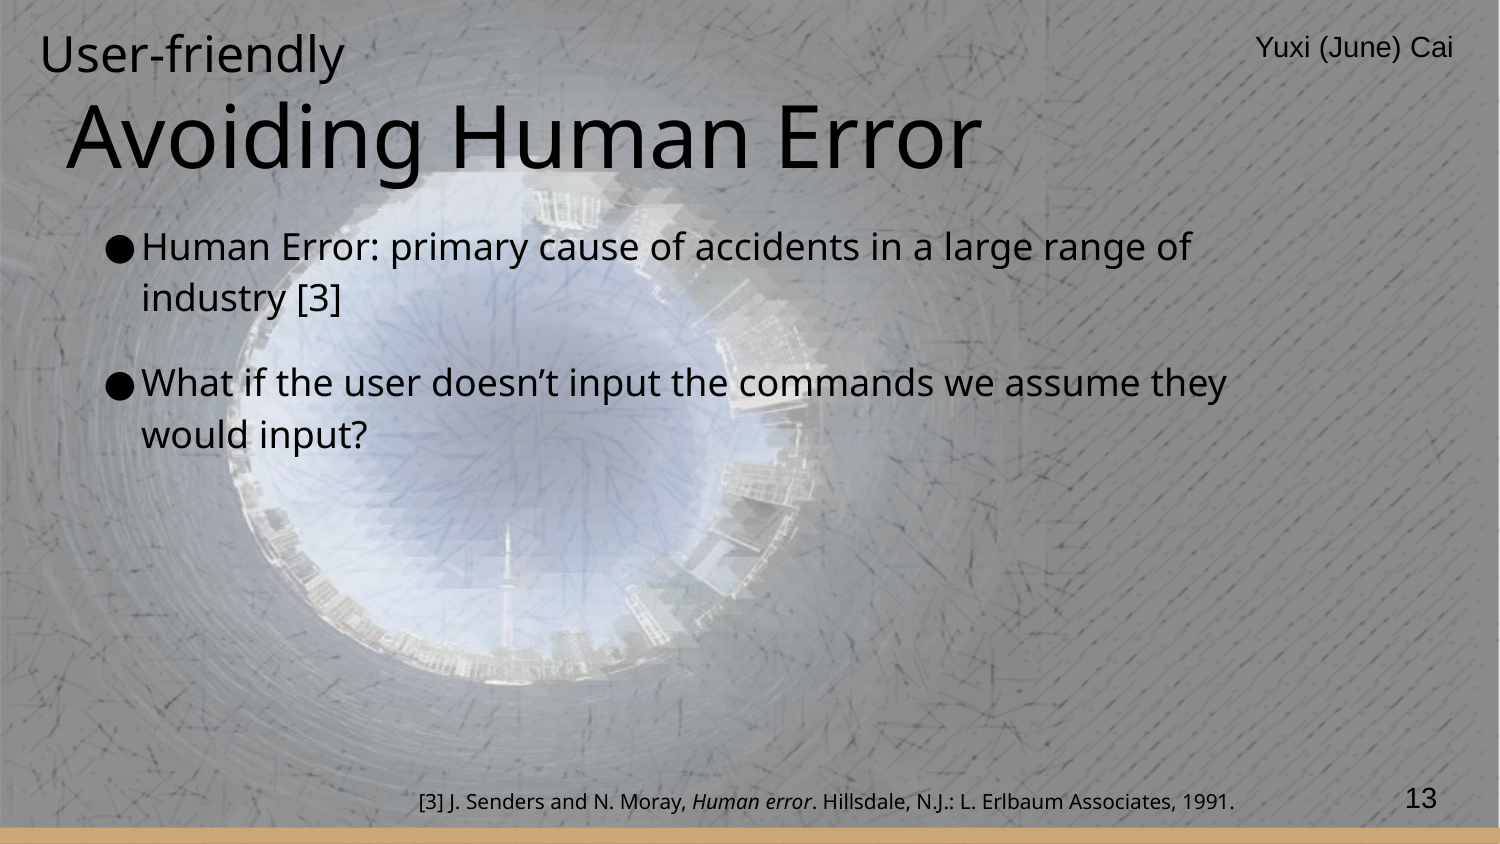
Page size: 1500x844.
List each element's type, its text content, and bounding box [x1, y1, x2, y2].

picture [0, 0, 1500, 827]
title Avoiding Human Error [51, 64, 1449, 201]
text_box Yuxi (June) Cai [1240, 13, 1474, 46]
text_box User-friendly [24, 0, 518, 105]
slide_number 13 [1389, 764, 1480, 830]
text_box [3] J. Senders and N. Moray, Human error. Hillsdale, N.J.: L. Erlbaum Associates, 1991. [403, 773, 1278, 822]
list Human Error: primary cause of accidents in a large range of industry [3] What if the user doesn’t input the commands we assume they would input? [51, 200, 1333, 752]
